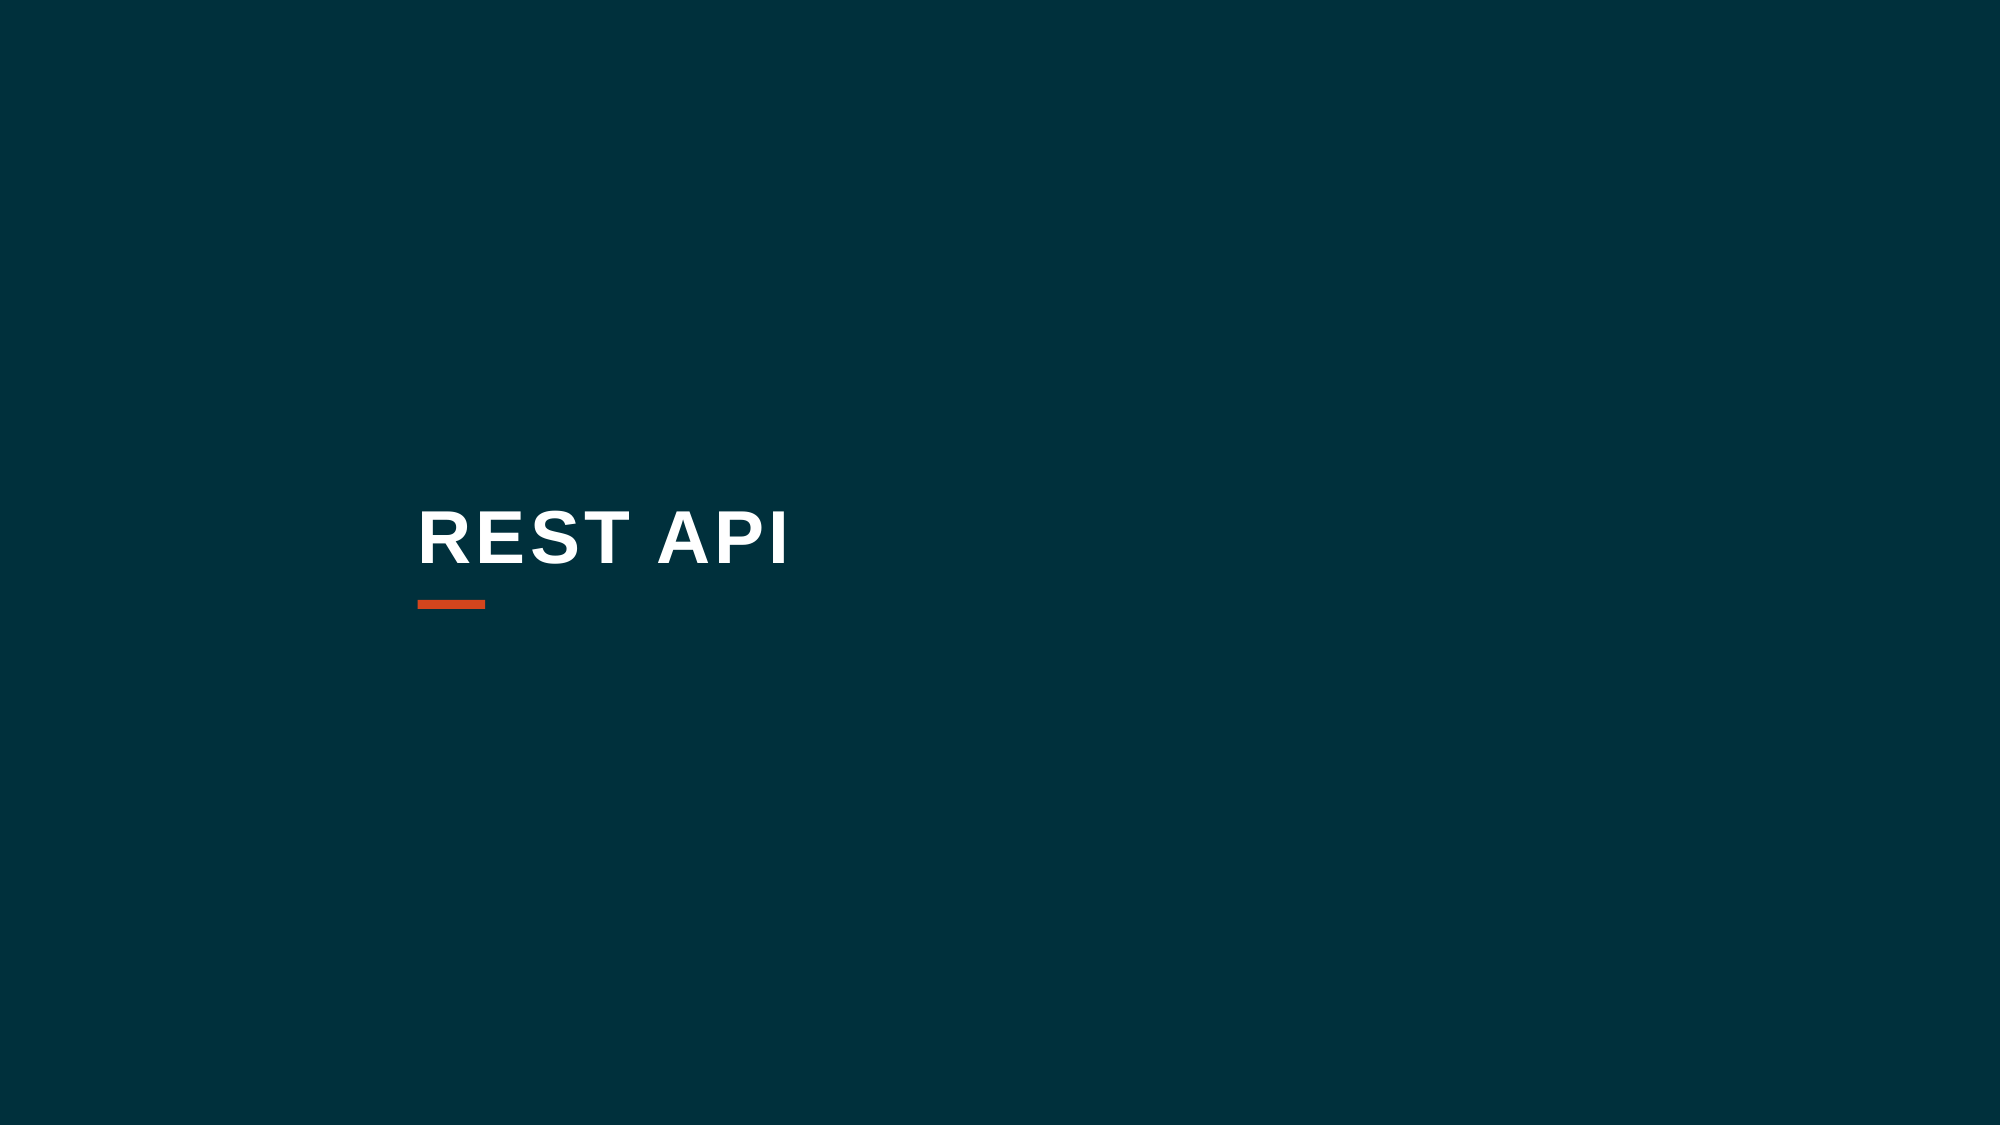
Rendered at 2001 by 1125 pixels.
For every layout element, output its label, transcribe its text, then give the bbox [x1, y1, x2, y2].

title REST API [417, 75, 1888, 580]
